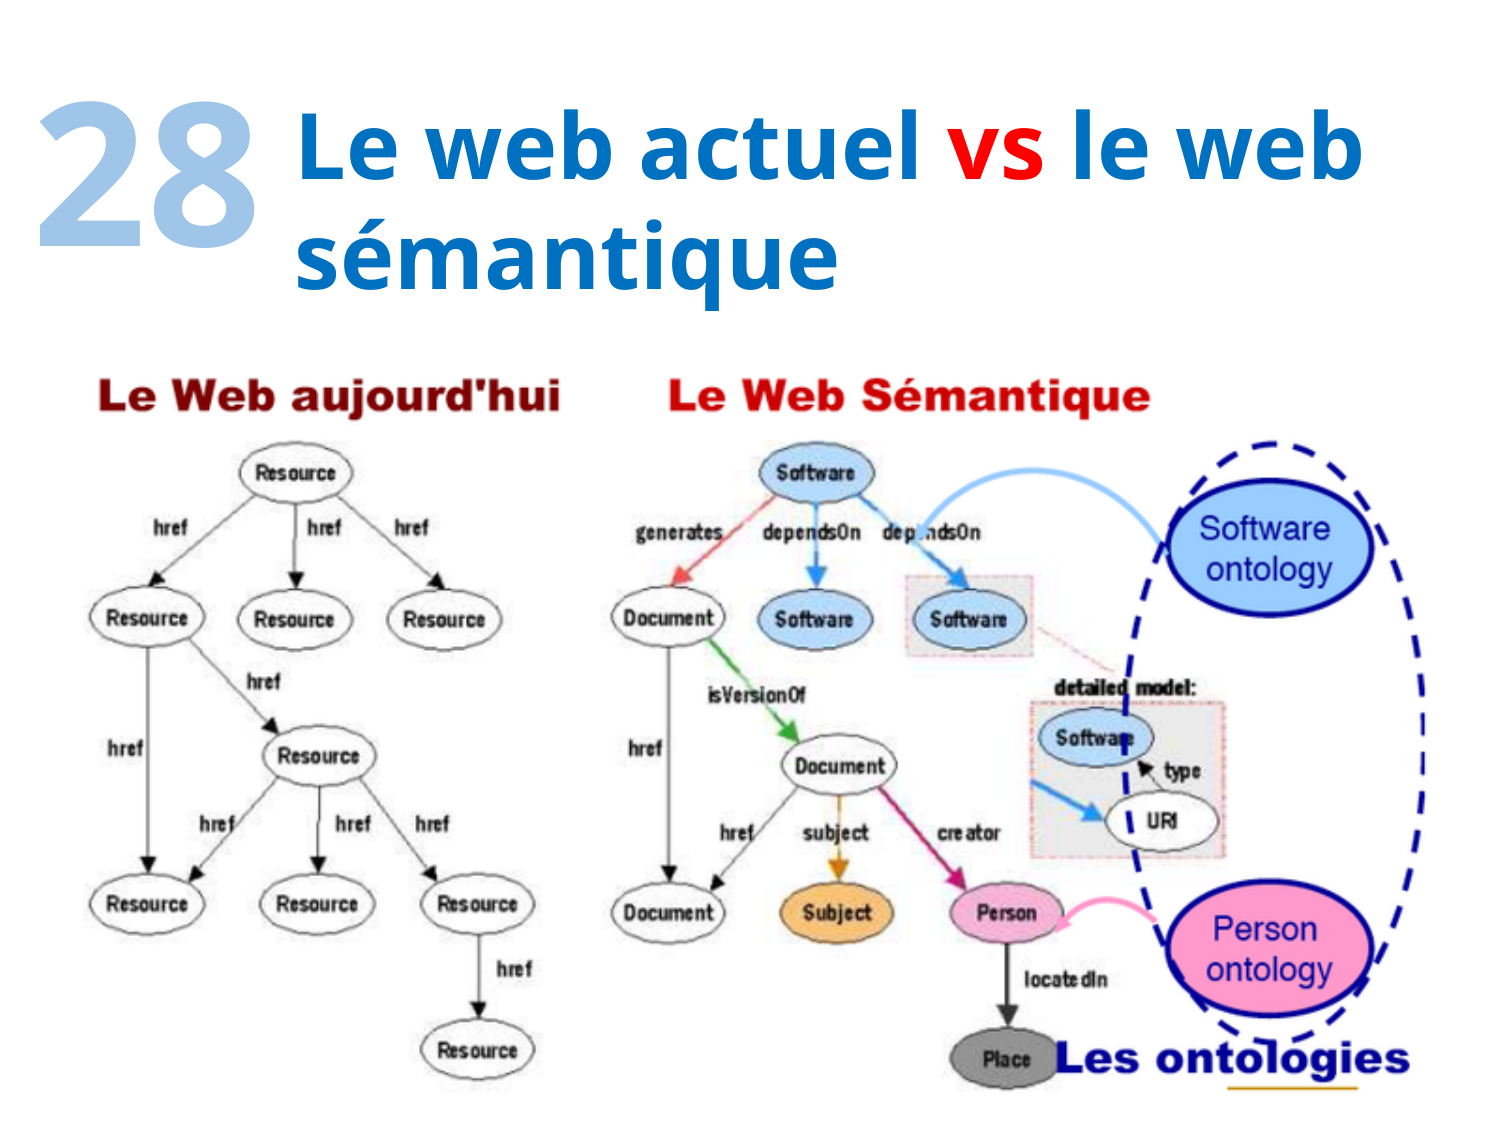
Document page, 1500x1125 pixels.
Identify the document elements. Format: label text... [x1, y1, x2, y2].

slide_number 28 [17, 31, 315, 306]
text_box Le web actuel vs le web sémantique [280, 80, 1410, 316]
picture [0, 349, 1500, 1094]
